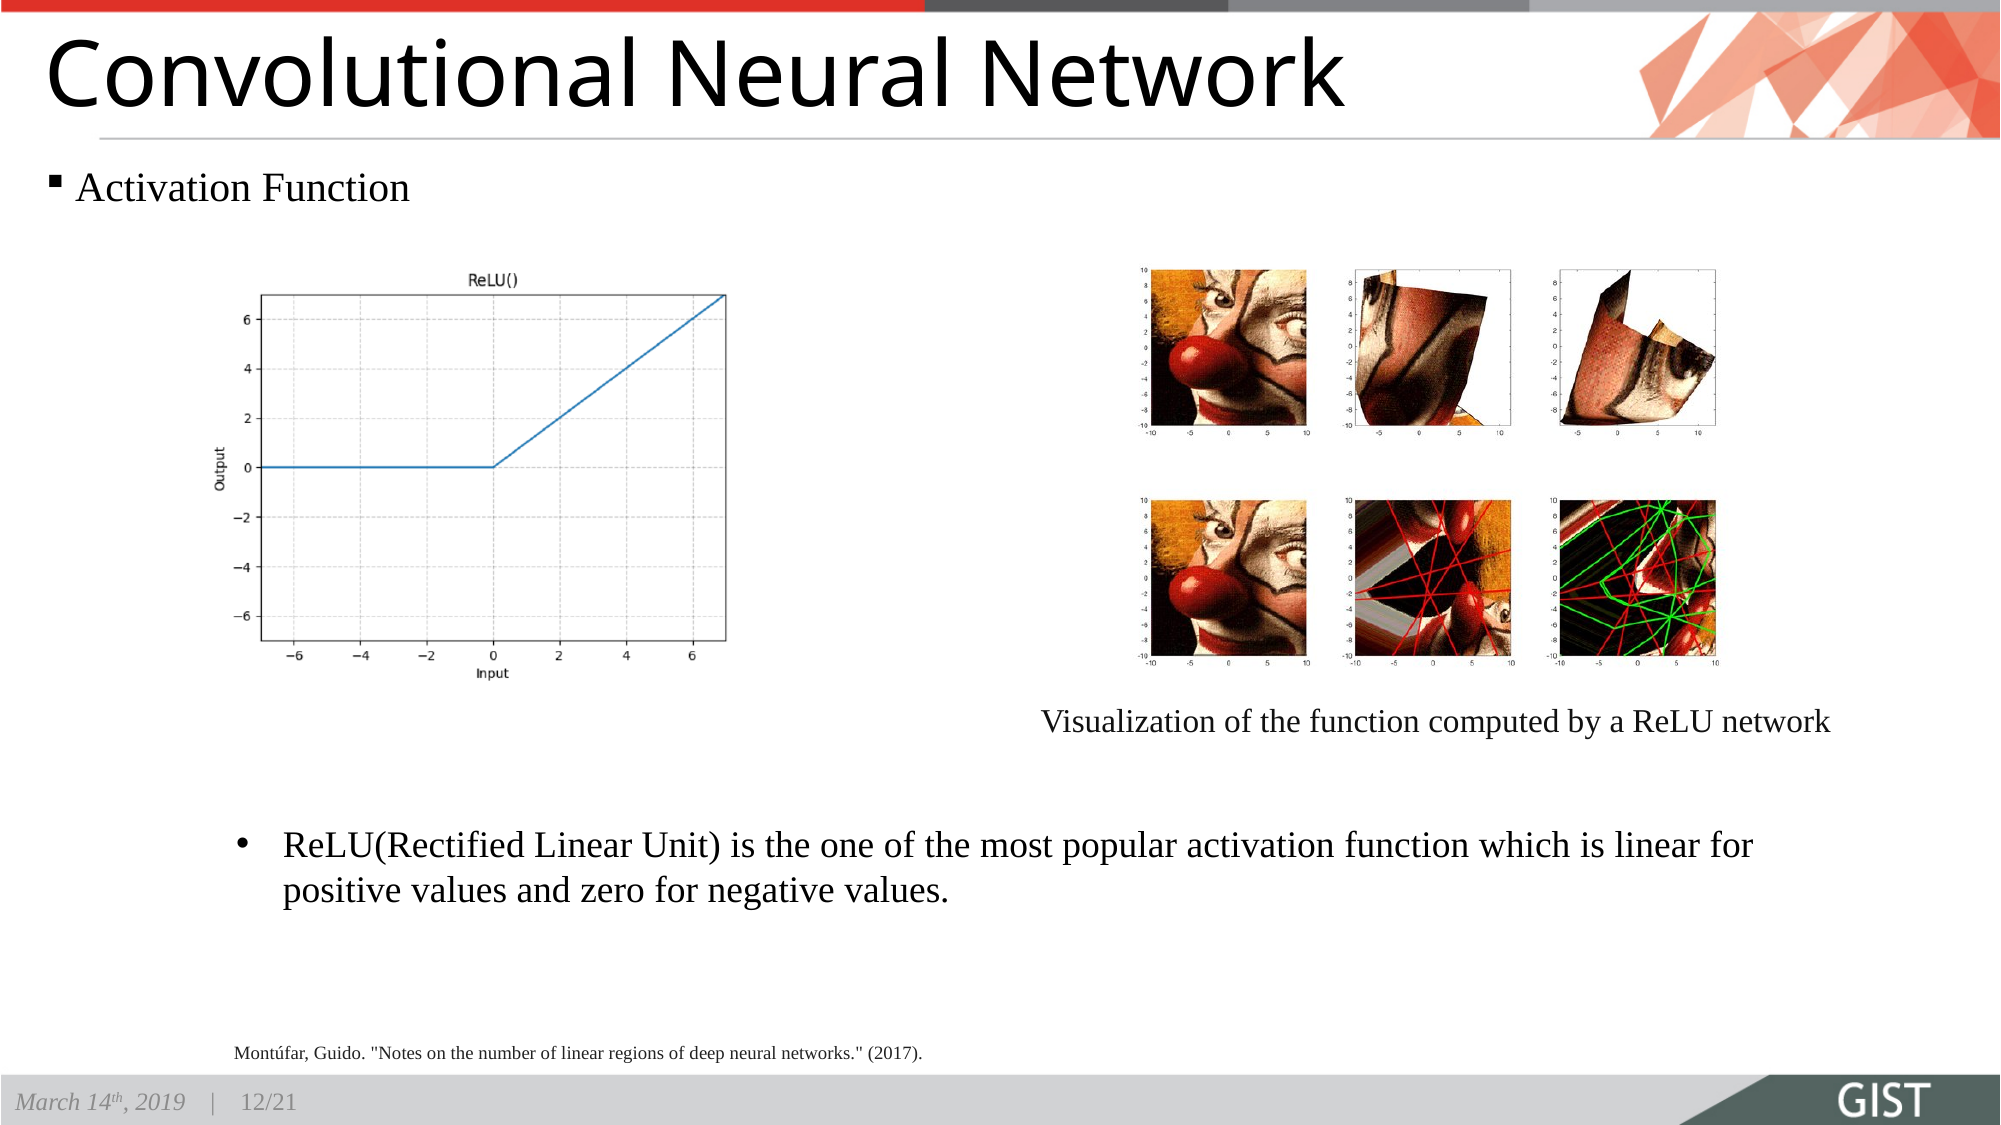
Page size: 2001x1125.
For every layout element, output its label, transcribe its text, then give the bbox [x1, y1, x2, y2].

text_box Visualization of the function computed by a ReLU network [1021, 692, 1852, 747]
text_box Montúfar, Guido. "Notes on the number of linear regions of deep neural networks." (2017). [219, 1033, 1220, 1071]
text_box ReLU(Rectified Linear Unit) is the one of the most popular activation function which is linear for positive values and zero for negative values. [146, 812, 1842, 918]
title Convolutional Neural Network [29, 17, 1971, 136]
list Activation Function [30, 158, 971, 1046]
picture [0, 0, 2000, 1125]
